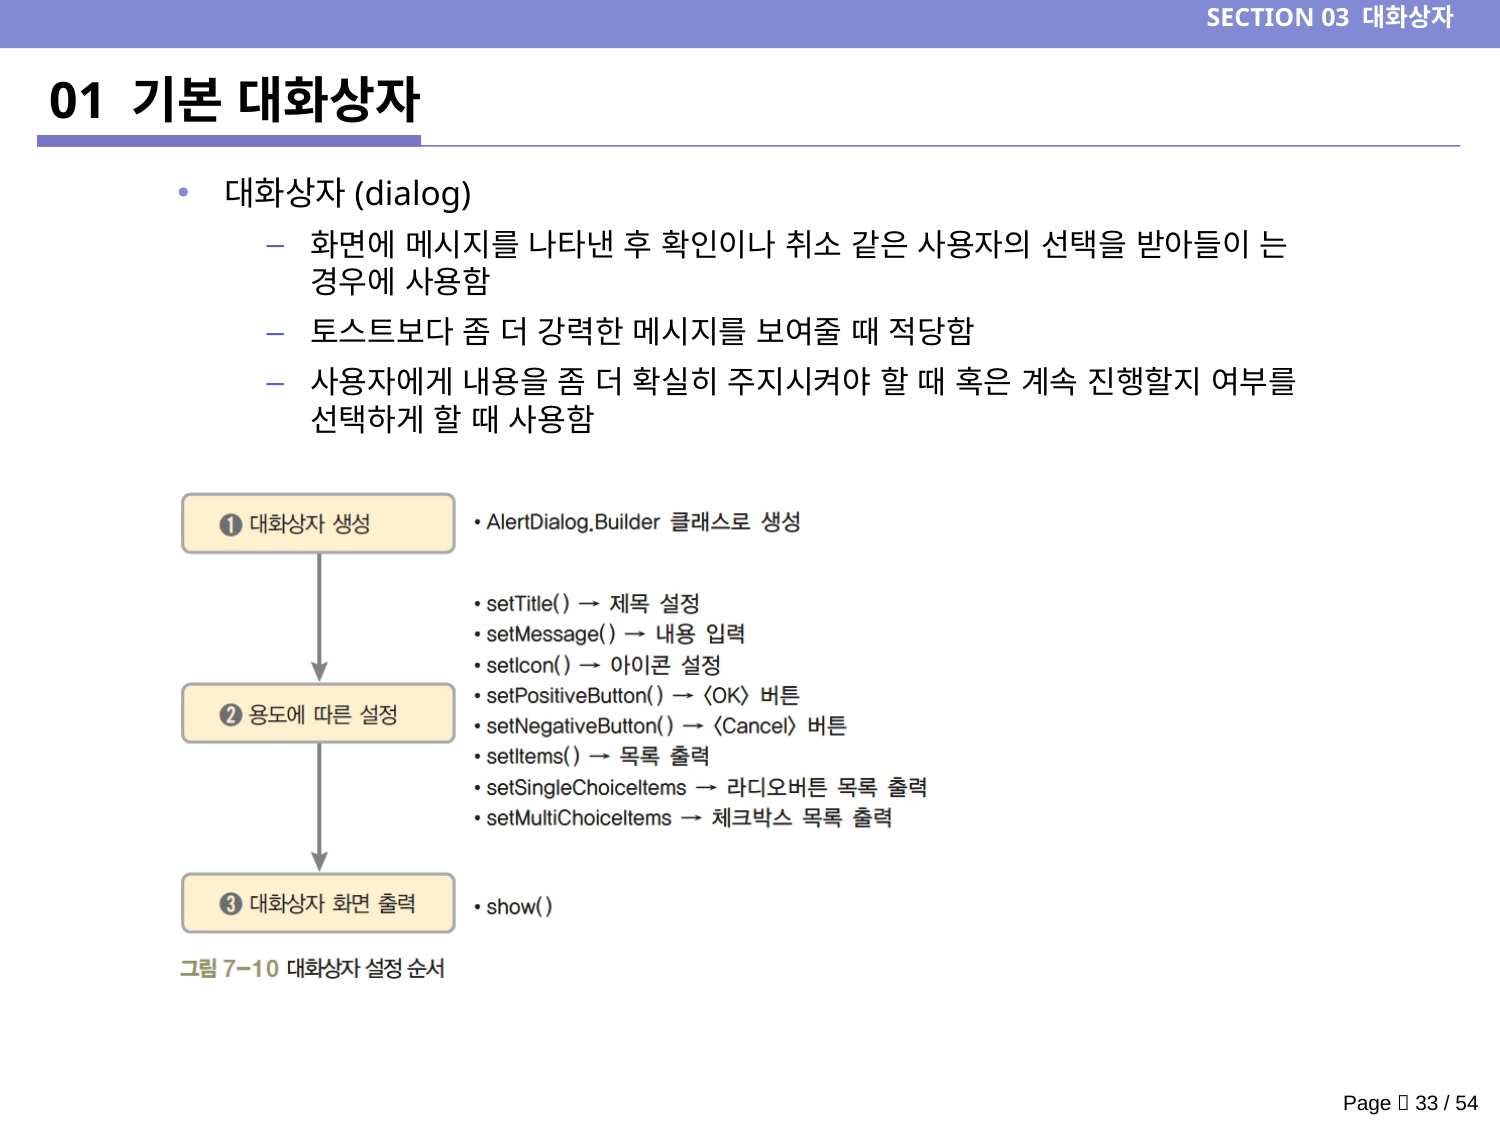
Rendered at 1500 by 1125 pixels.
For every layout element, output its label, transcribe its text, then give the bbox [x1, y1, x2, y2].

list 대화상자(dialog) 화면에 메시지를 나타낸 후 확인이나 취소 같은 사용자의 선택을 받아들이 는 경우에 사용함 토스트보다 좀 더 강력한 메시지를 보여줄 때 적당함 사용자에게 내용을 좀 더 확실히 주지시켜야 할 때 혹은 계속 진행할지 여부를 선택하게 할 때 사용함 [104, 171, 1382, 880]
title 01 기본 대화상자 [48, 67, 1448, 132]
text_box SECTION 03 대화상자 [1191, 0, 1500, 39]
picture [178, 489, 929, 983]
